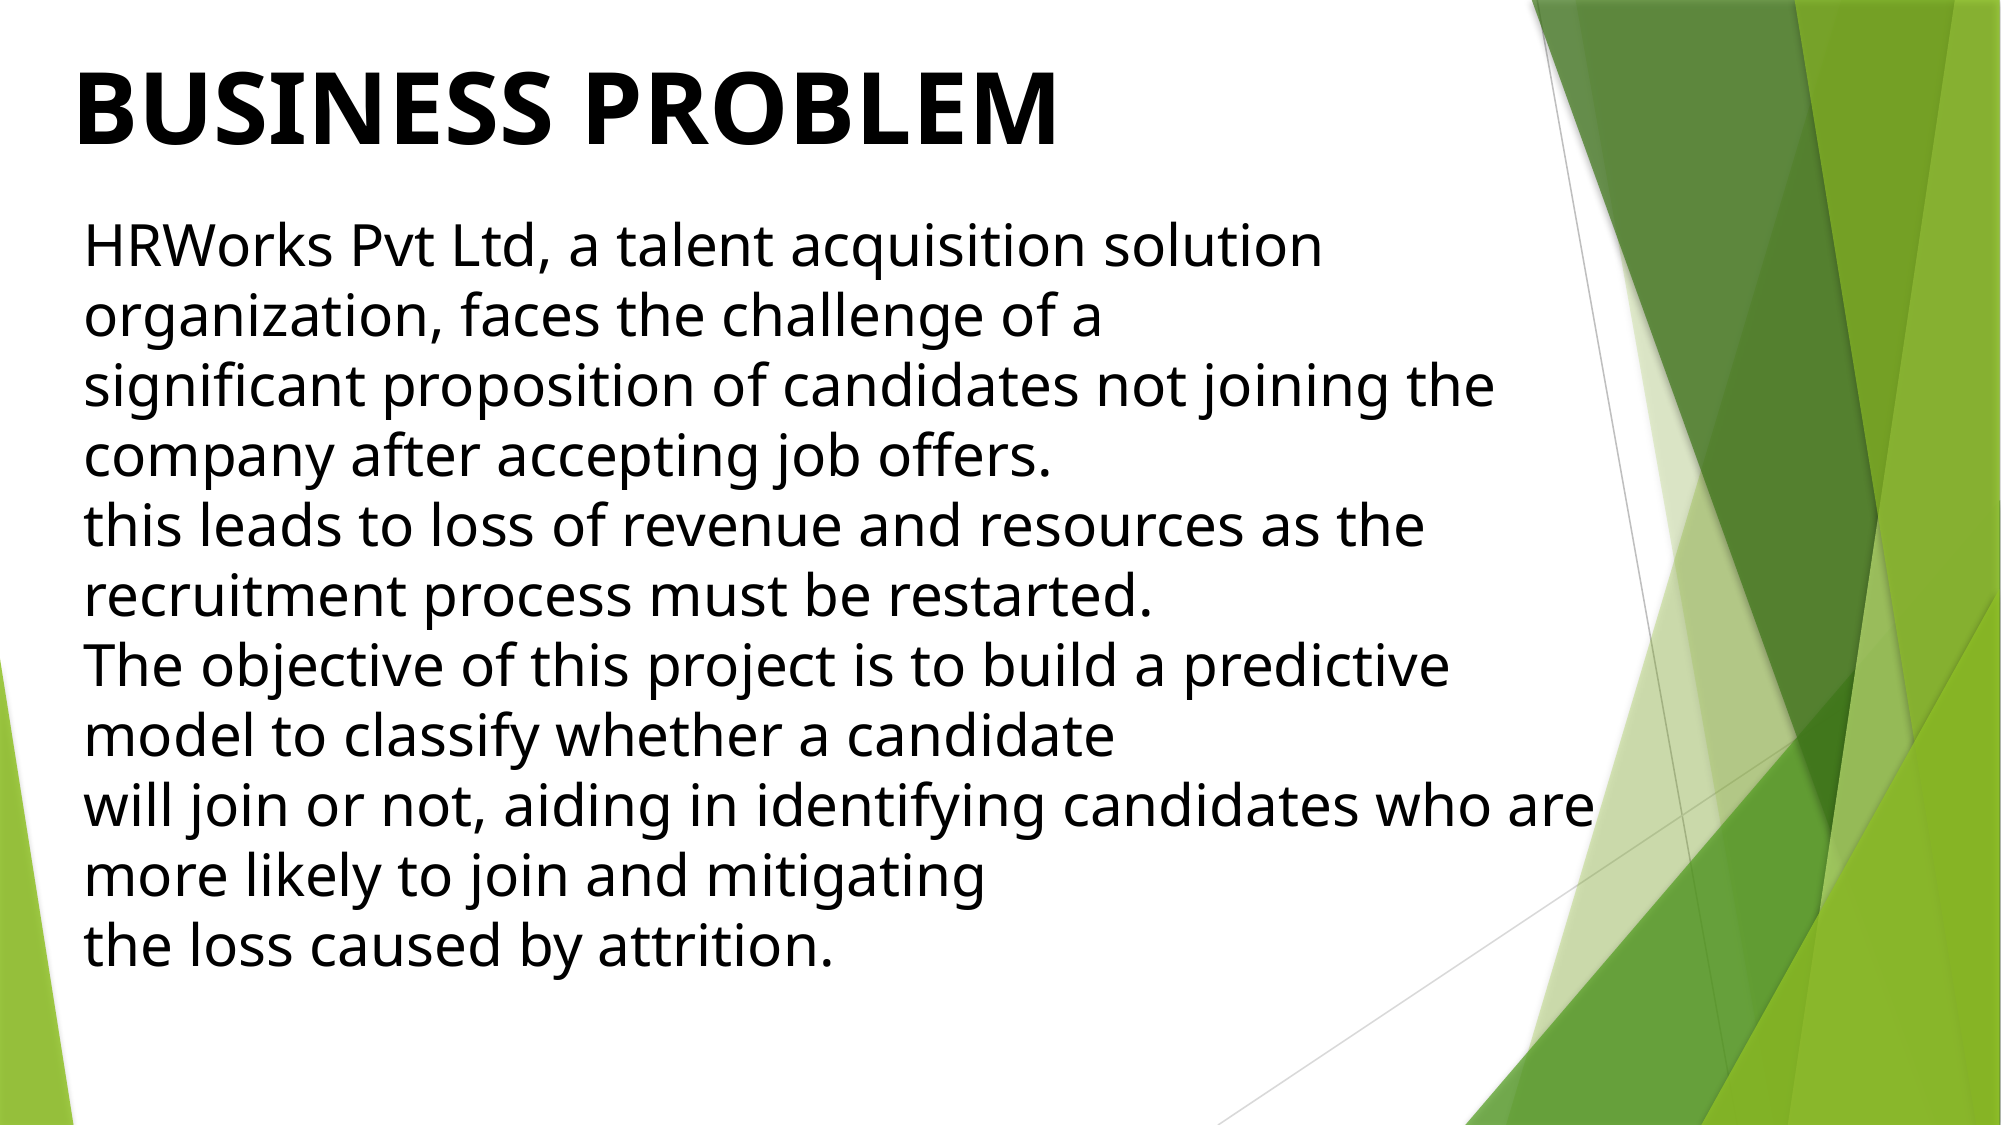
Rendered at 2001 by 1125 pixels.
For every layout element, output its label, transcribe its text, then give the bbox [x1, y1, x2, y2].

text_box HRWorks Pvt Ltd, a talent acquisition solution organization, faces the challenge of a significant proposition of candidates not joining the company after accepting job offers. this leads to loss of revenue and resources as the recruitment process must be restarted. The objective of this project is to build a predictive model to classify whether a candidate will join or not, aiding in identifying candidates who are more likely to join and mitigating the loss caused by attrition. [68, 200, 1618, 986]
text_box BUSINESS PROBLEM [56, 37, 1343, 173]
